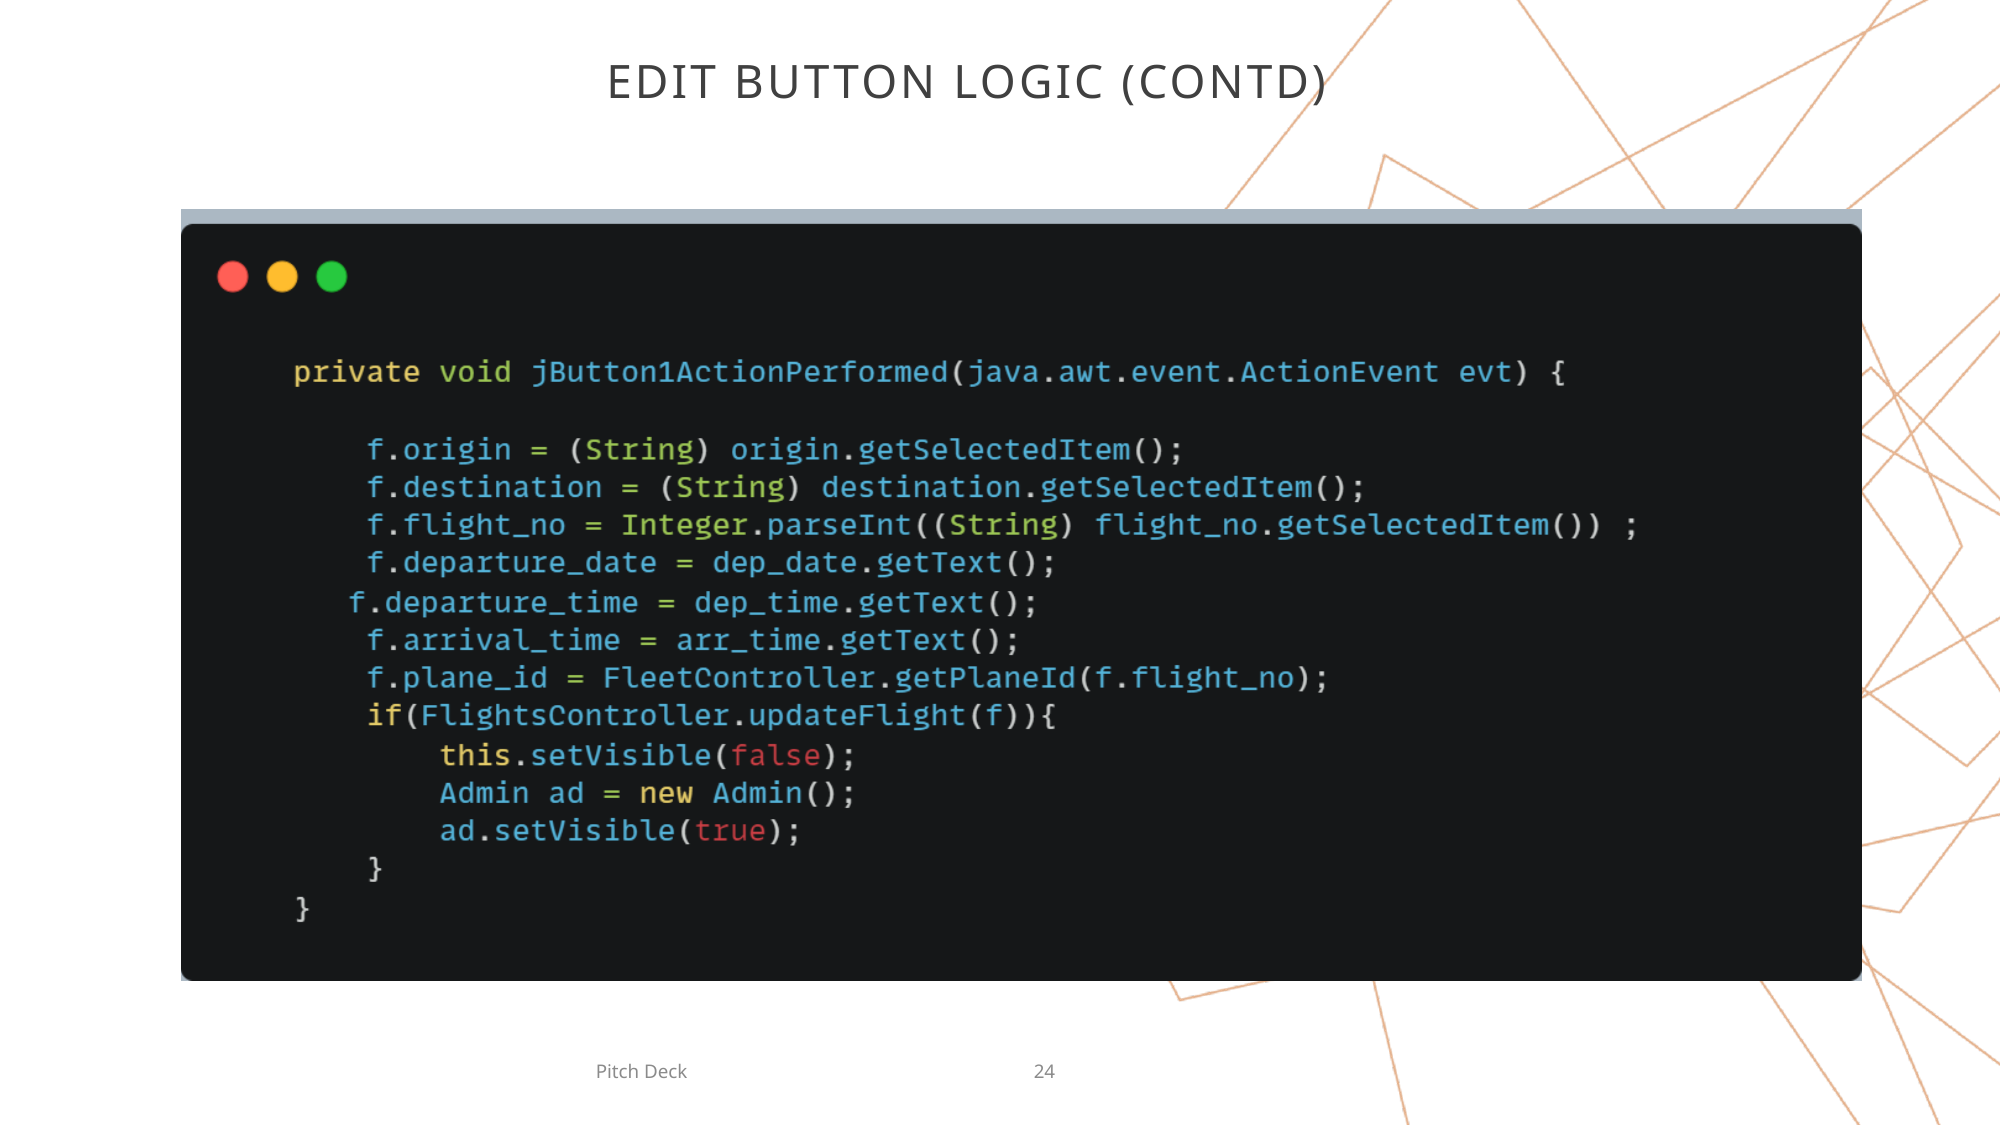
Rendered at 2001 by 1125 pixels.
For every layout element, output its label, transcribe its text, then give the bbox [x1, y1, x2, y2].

slide_number 24 [908, 1042, 1071, 1103]
picture [900, 0, 2000, 1125]
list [180, 209, 1862, 981]
footer Pitch Deck [437, 1042, 846, 1103]
title Edit button logic (contd) [591, 21, 1428, 116]
